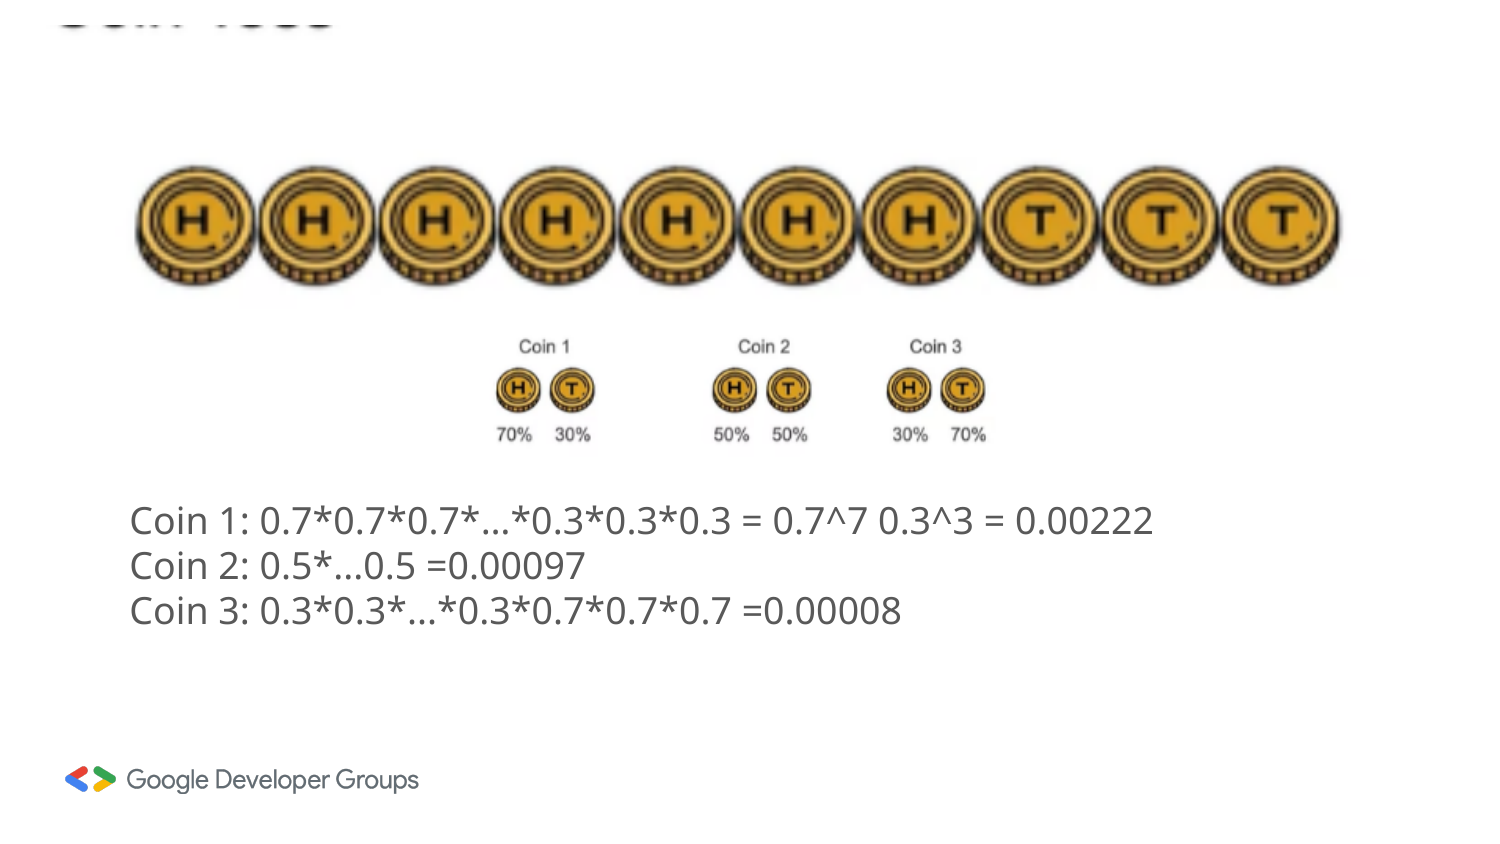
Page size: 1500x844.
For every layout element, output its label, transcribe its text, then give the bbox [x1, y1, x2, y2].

picture [64, 766, 419, 794]
picture [24, 25, 1409, 461]
text_box Coin 1: 0.7*0.7*0.7*…*0.3*0.3*0.3 = 0.7^7 0.3^3 = 0.00222 Coin 2: 0.5*...0.5 =0.00097 Coin 3: 0.3*0.3*...*0.3*0.7*0.7*0.7 =0.00008 [114, 482, 1444, 638]
